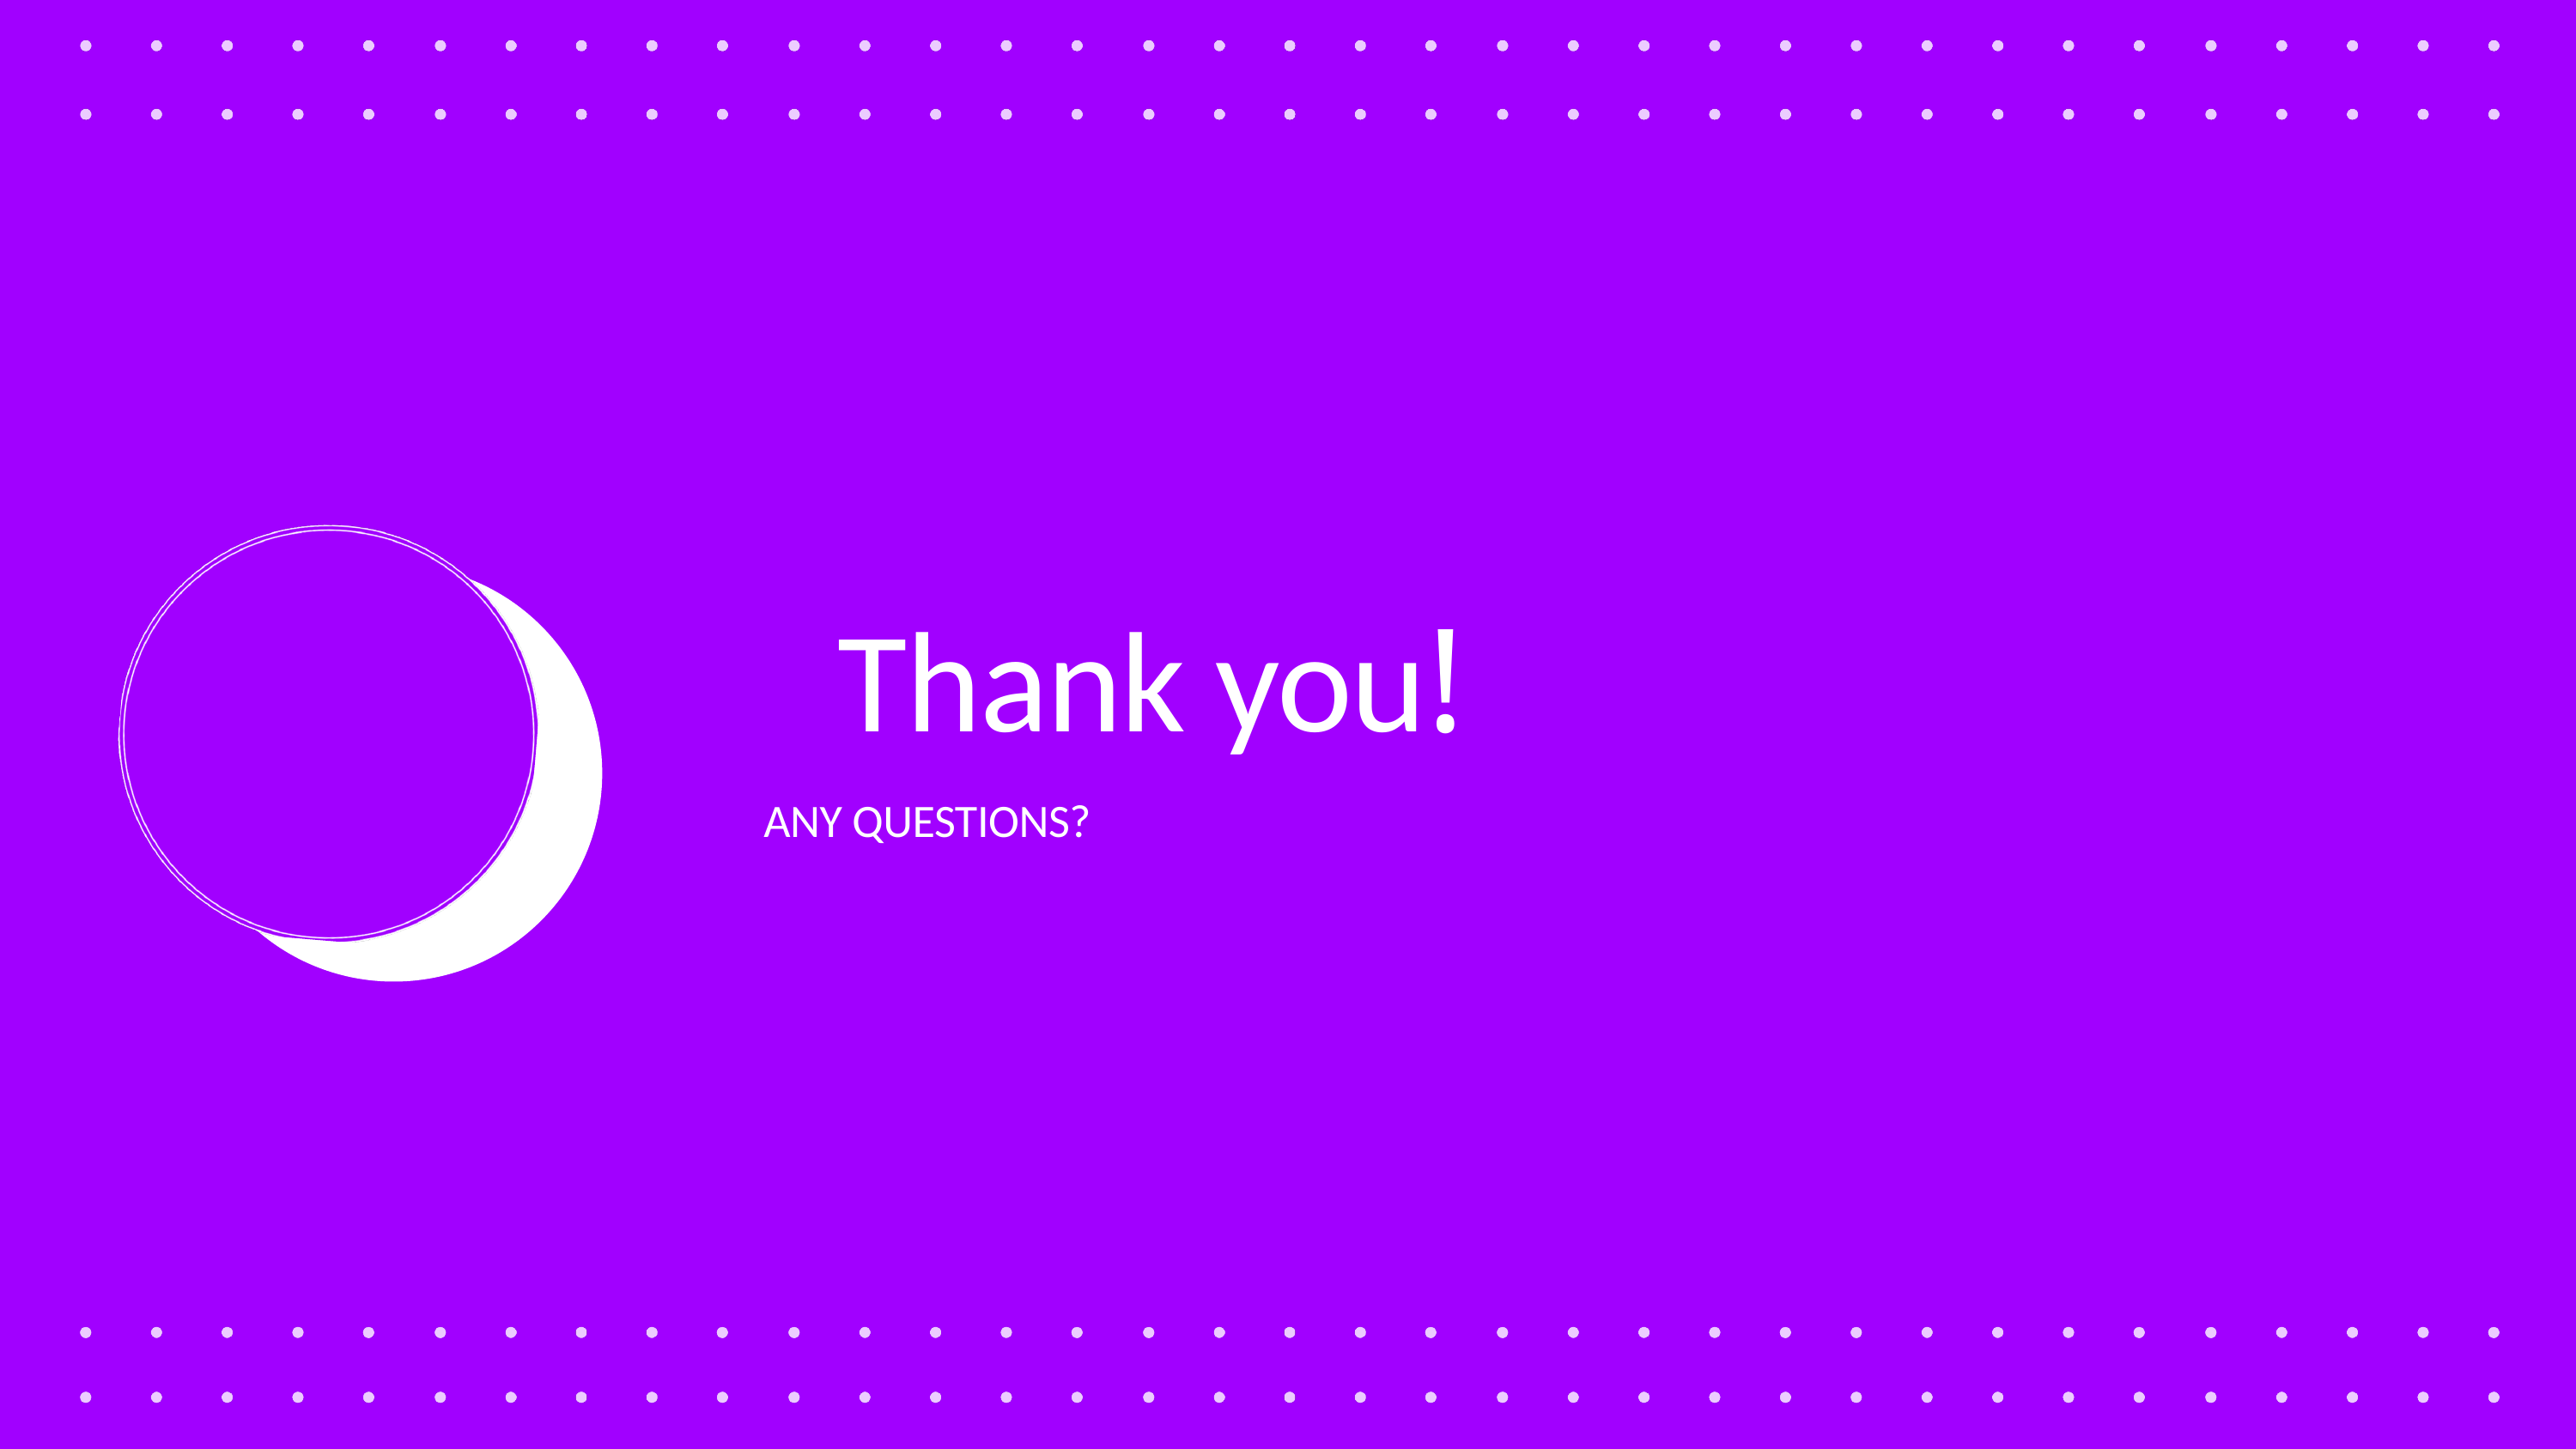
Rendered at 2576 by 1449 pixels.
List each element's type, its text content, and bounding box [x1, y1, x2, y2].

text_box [72, 1322, 2504, 1449]
text_box Thank you! [657, 588, 1465, 761]
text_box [72, 0, 2504, 124]
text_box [102, 506, 603, 982]
text_box ANY QUESTIONS? [763, 781, 1522, 847]
